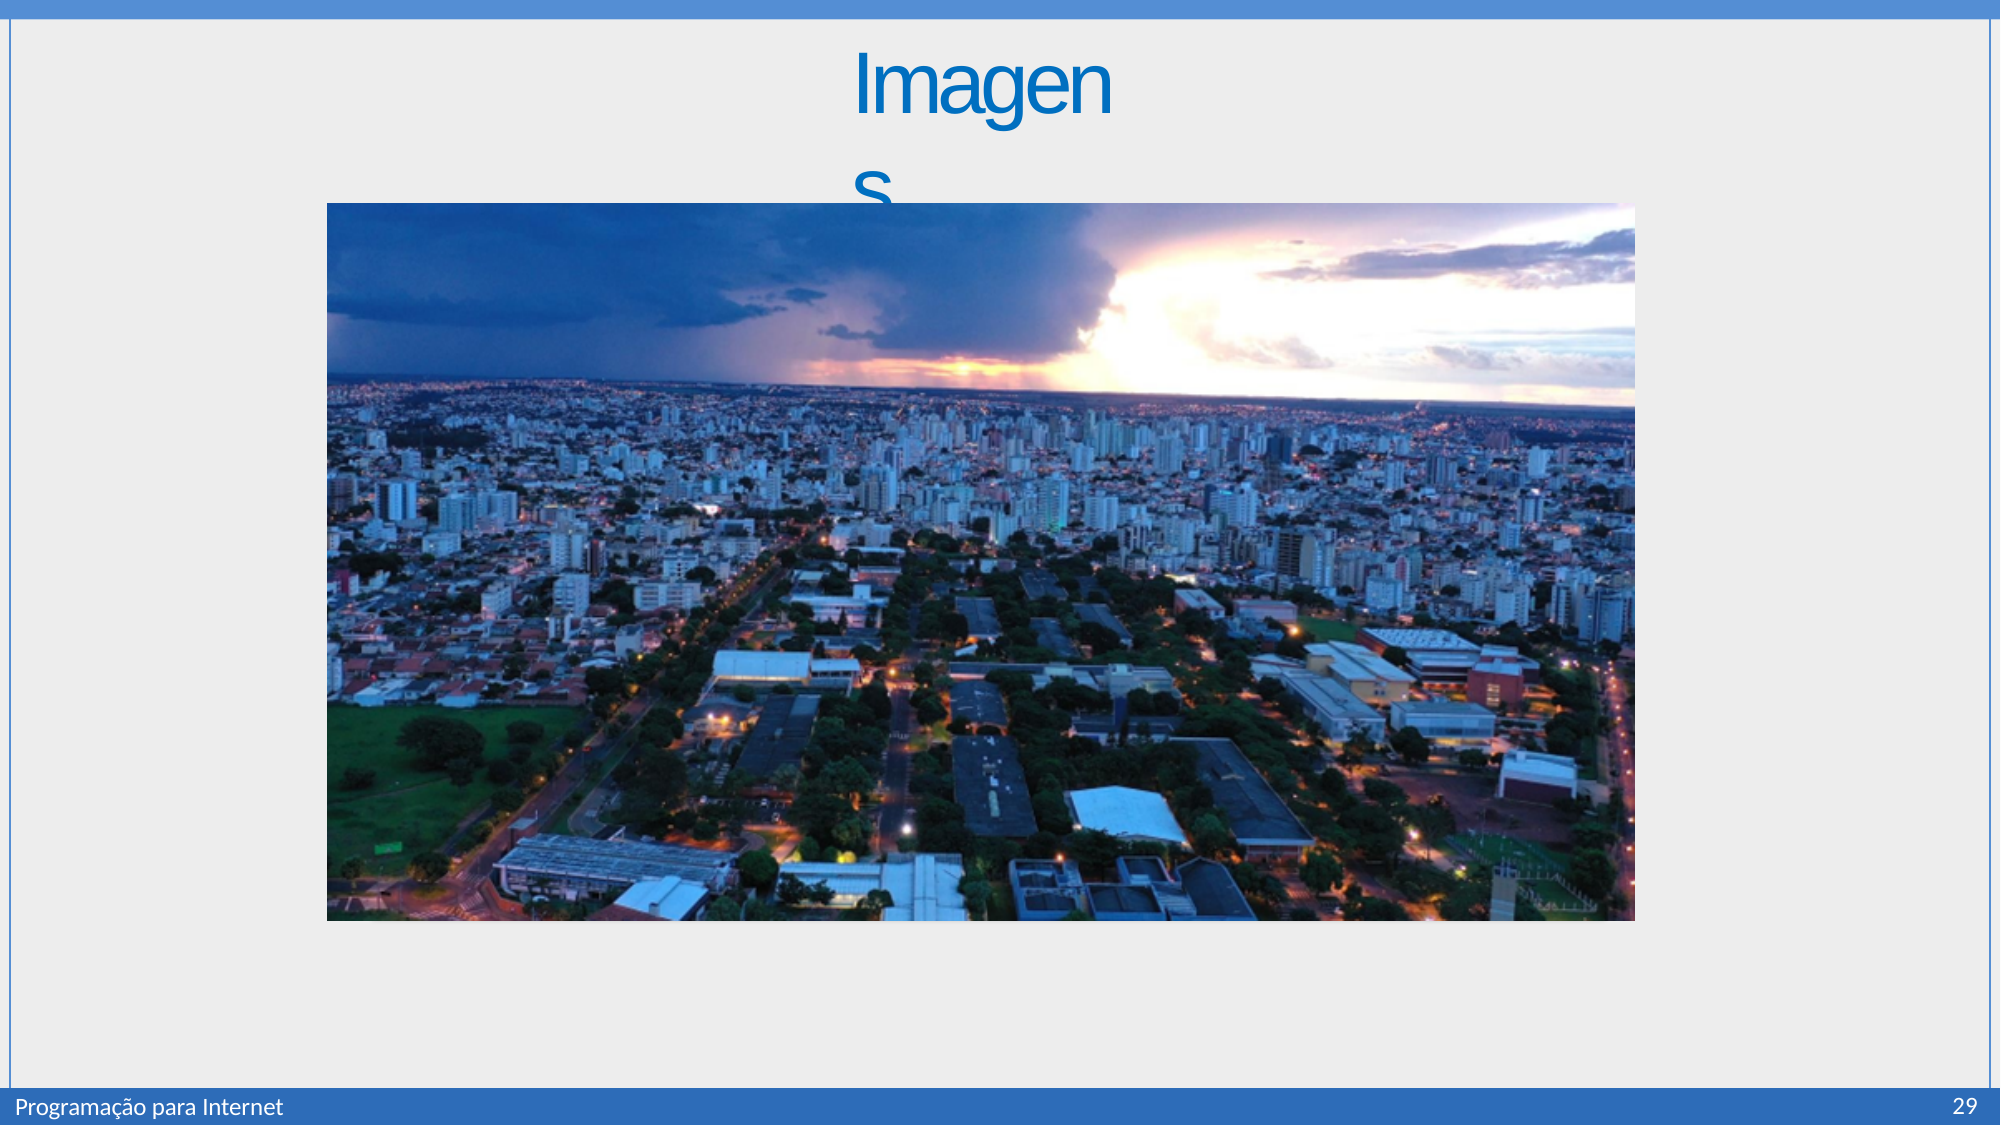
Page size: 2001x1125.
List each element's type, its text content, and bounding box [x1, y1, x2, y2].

title Imagens [849, 24, 1151, 202]
picture [327, 203, 1635, 922]
text_box Programação para Internet [12, 1094, 291, 1121]
slide_number 29 [1946, 1093, 1985, 1125]
